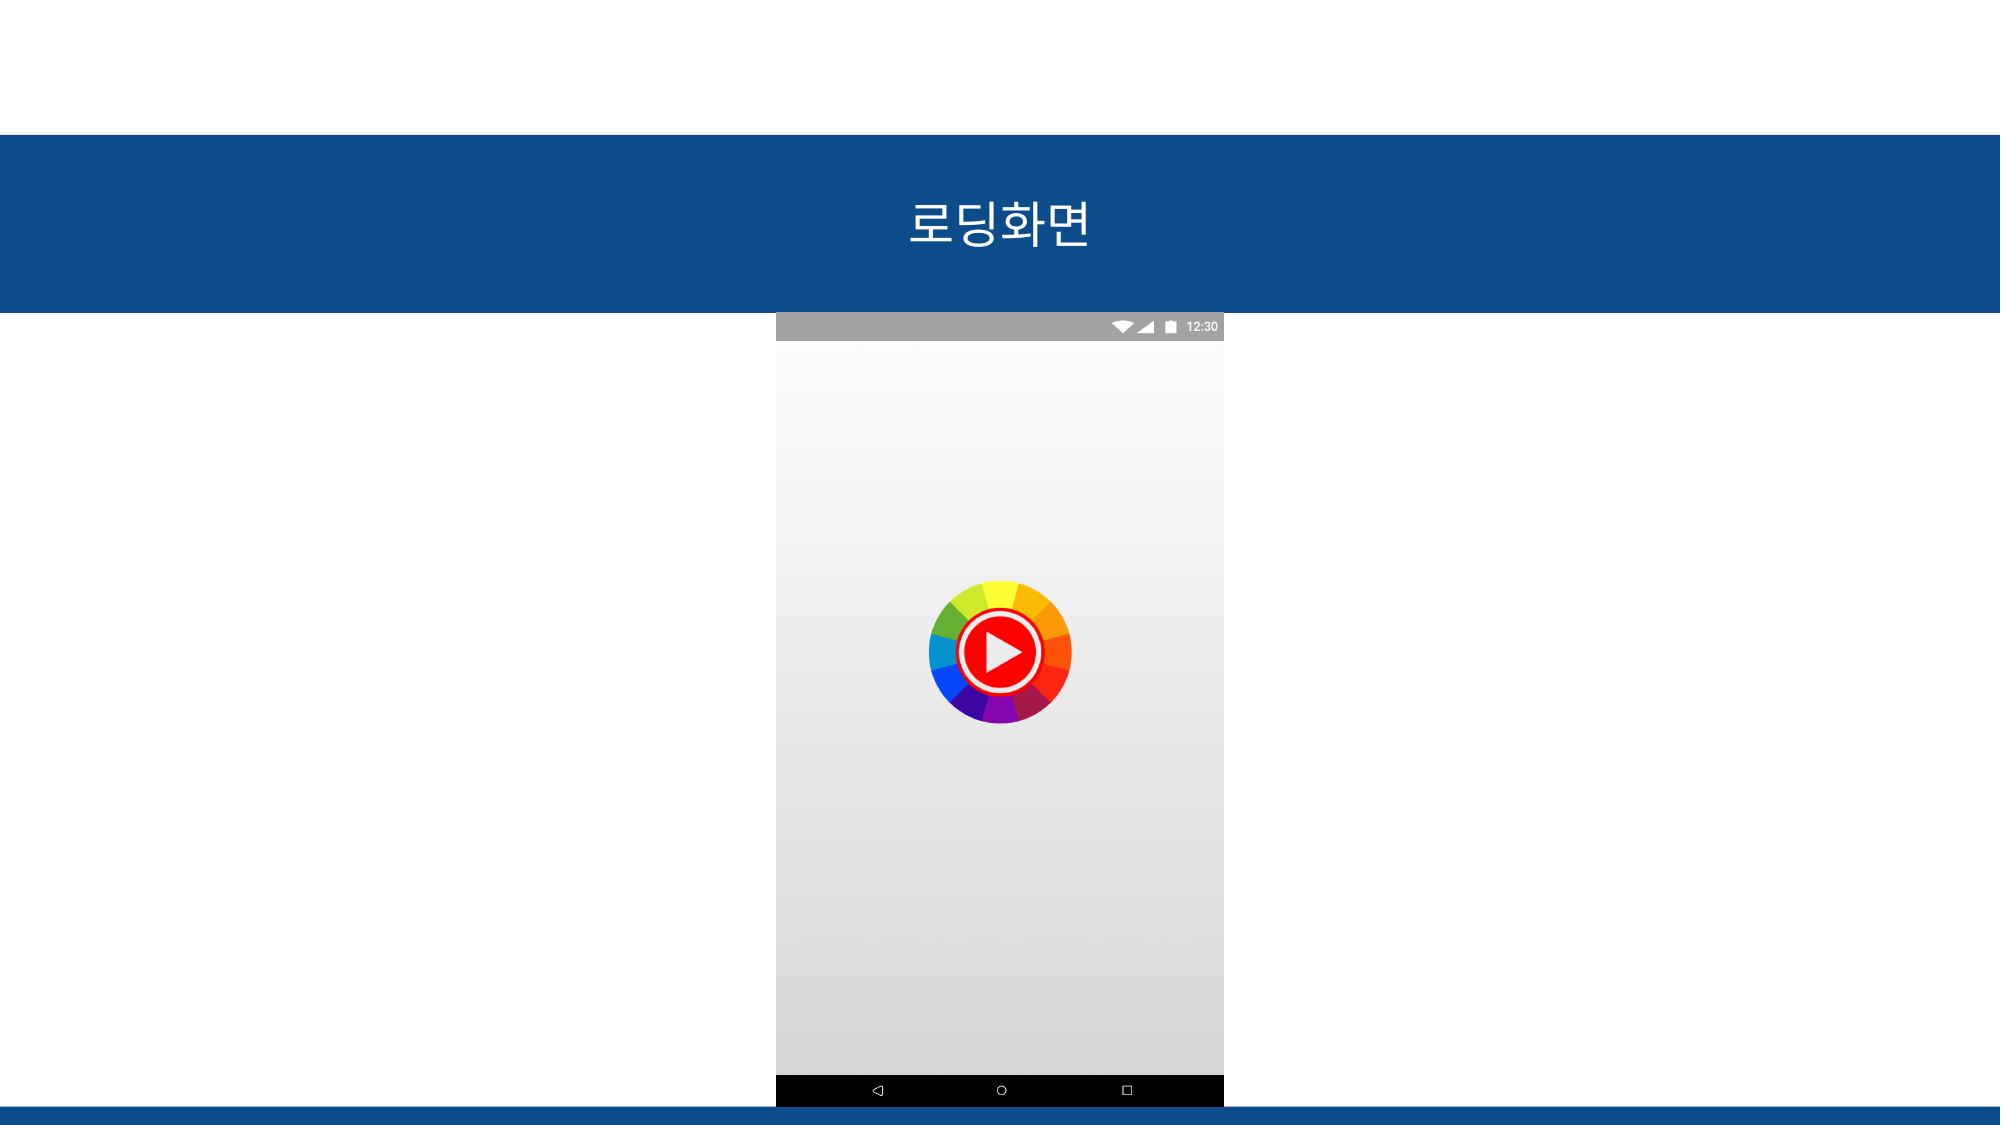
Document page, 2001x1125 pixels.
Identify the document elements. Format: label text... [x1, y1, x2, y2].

text_box [0, 1105, 2000, 1125]
text_box 로딩화면 [0, 134, 2000, 314]
picture [776, 312, 1224, 1107]
